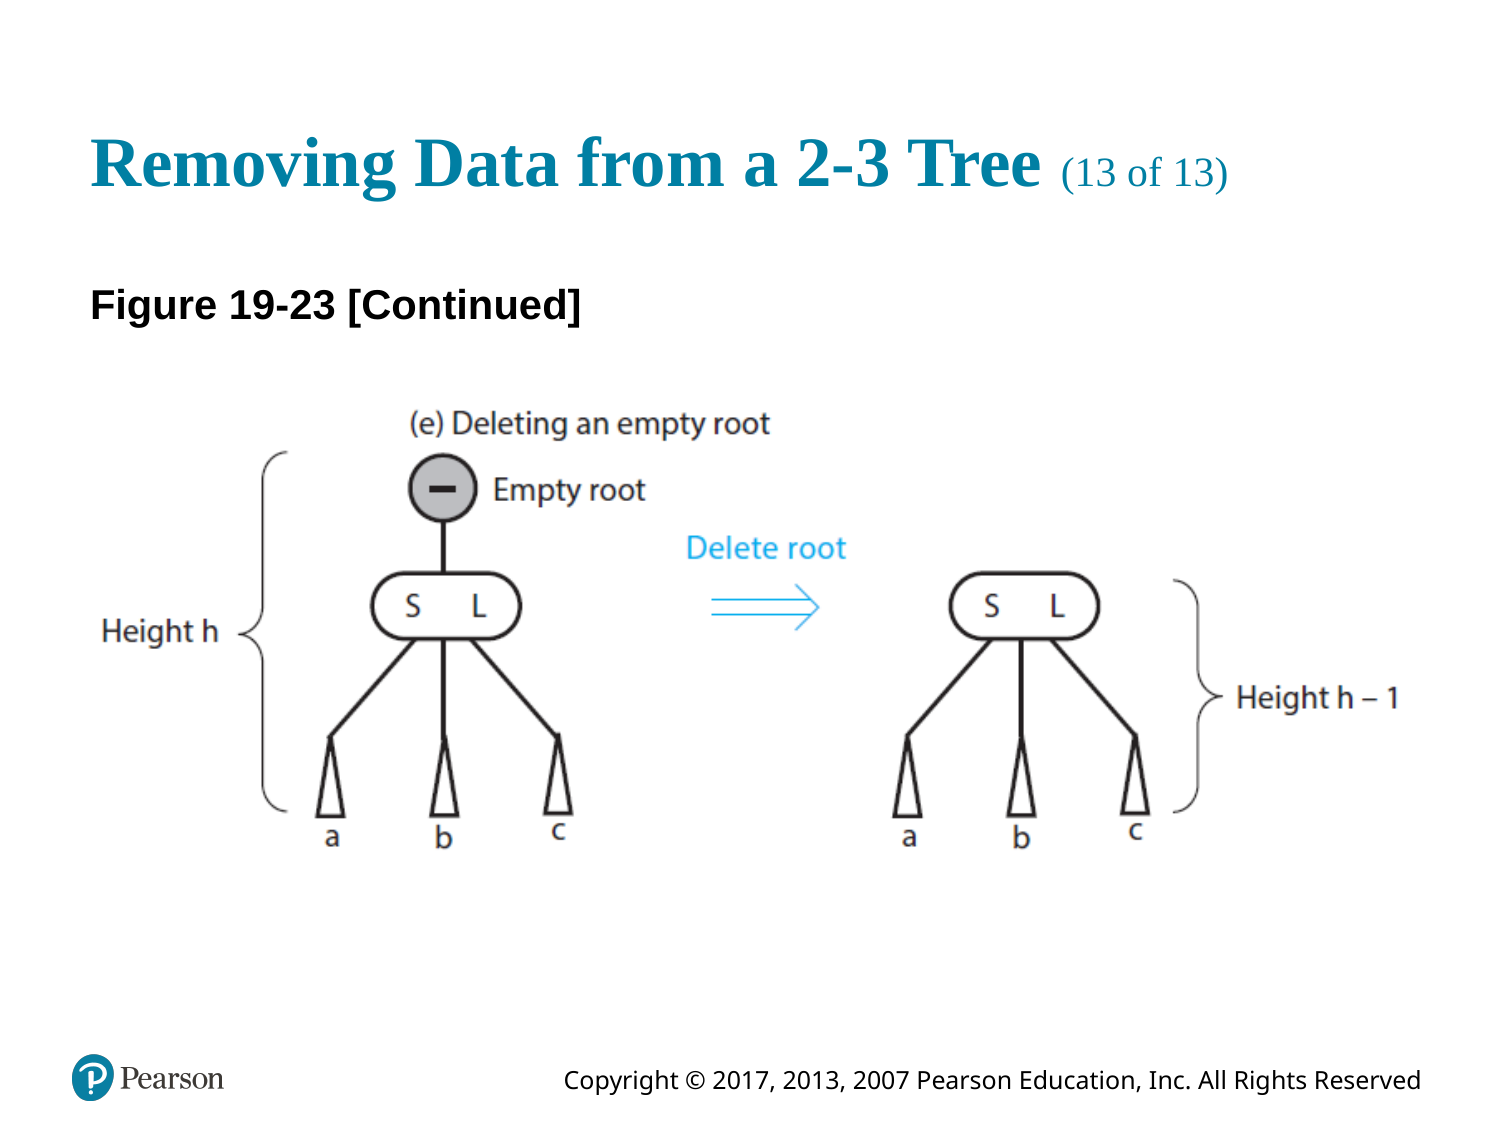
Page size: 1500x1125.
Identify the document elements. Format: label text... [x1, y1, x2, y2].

picture [95, 405, 1405, 854]
picture [72, 1087, 83, 1101]
picture [72, 1054, 88, 1070]
list Figure 19-23 [Continued] [75, 262, 1425, 335]
title Removing Data from a 2-3 Tree (13 of 13) [75, 35, 1425, 216]
picture [98, 1054, 224, 1101]
picture [80, 1063, 106, 1088]
